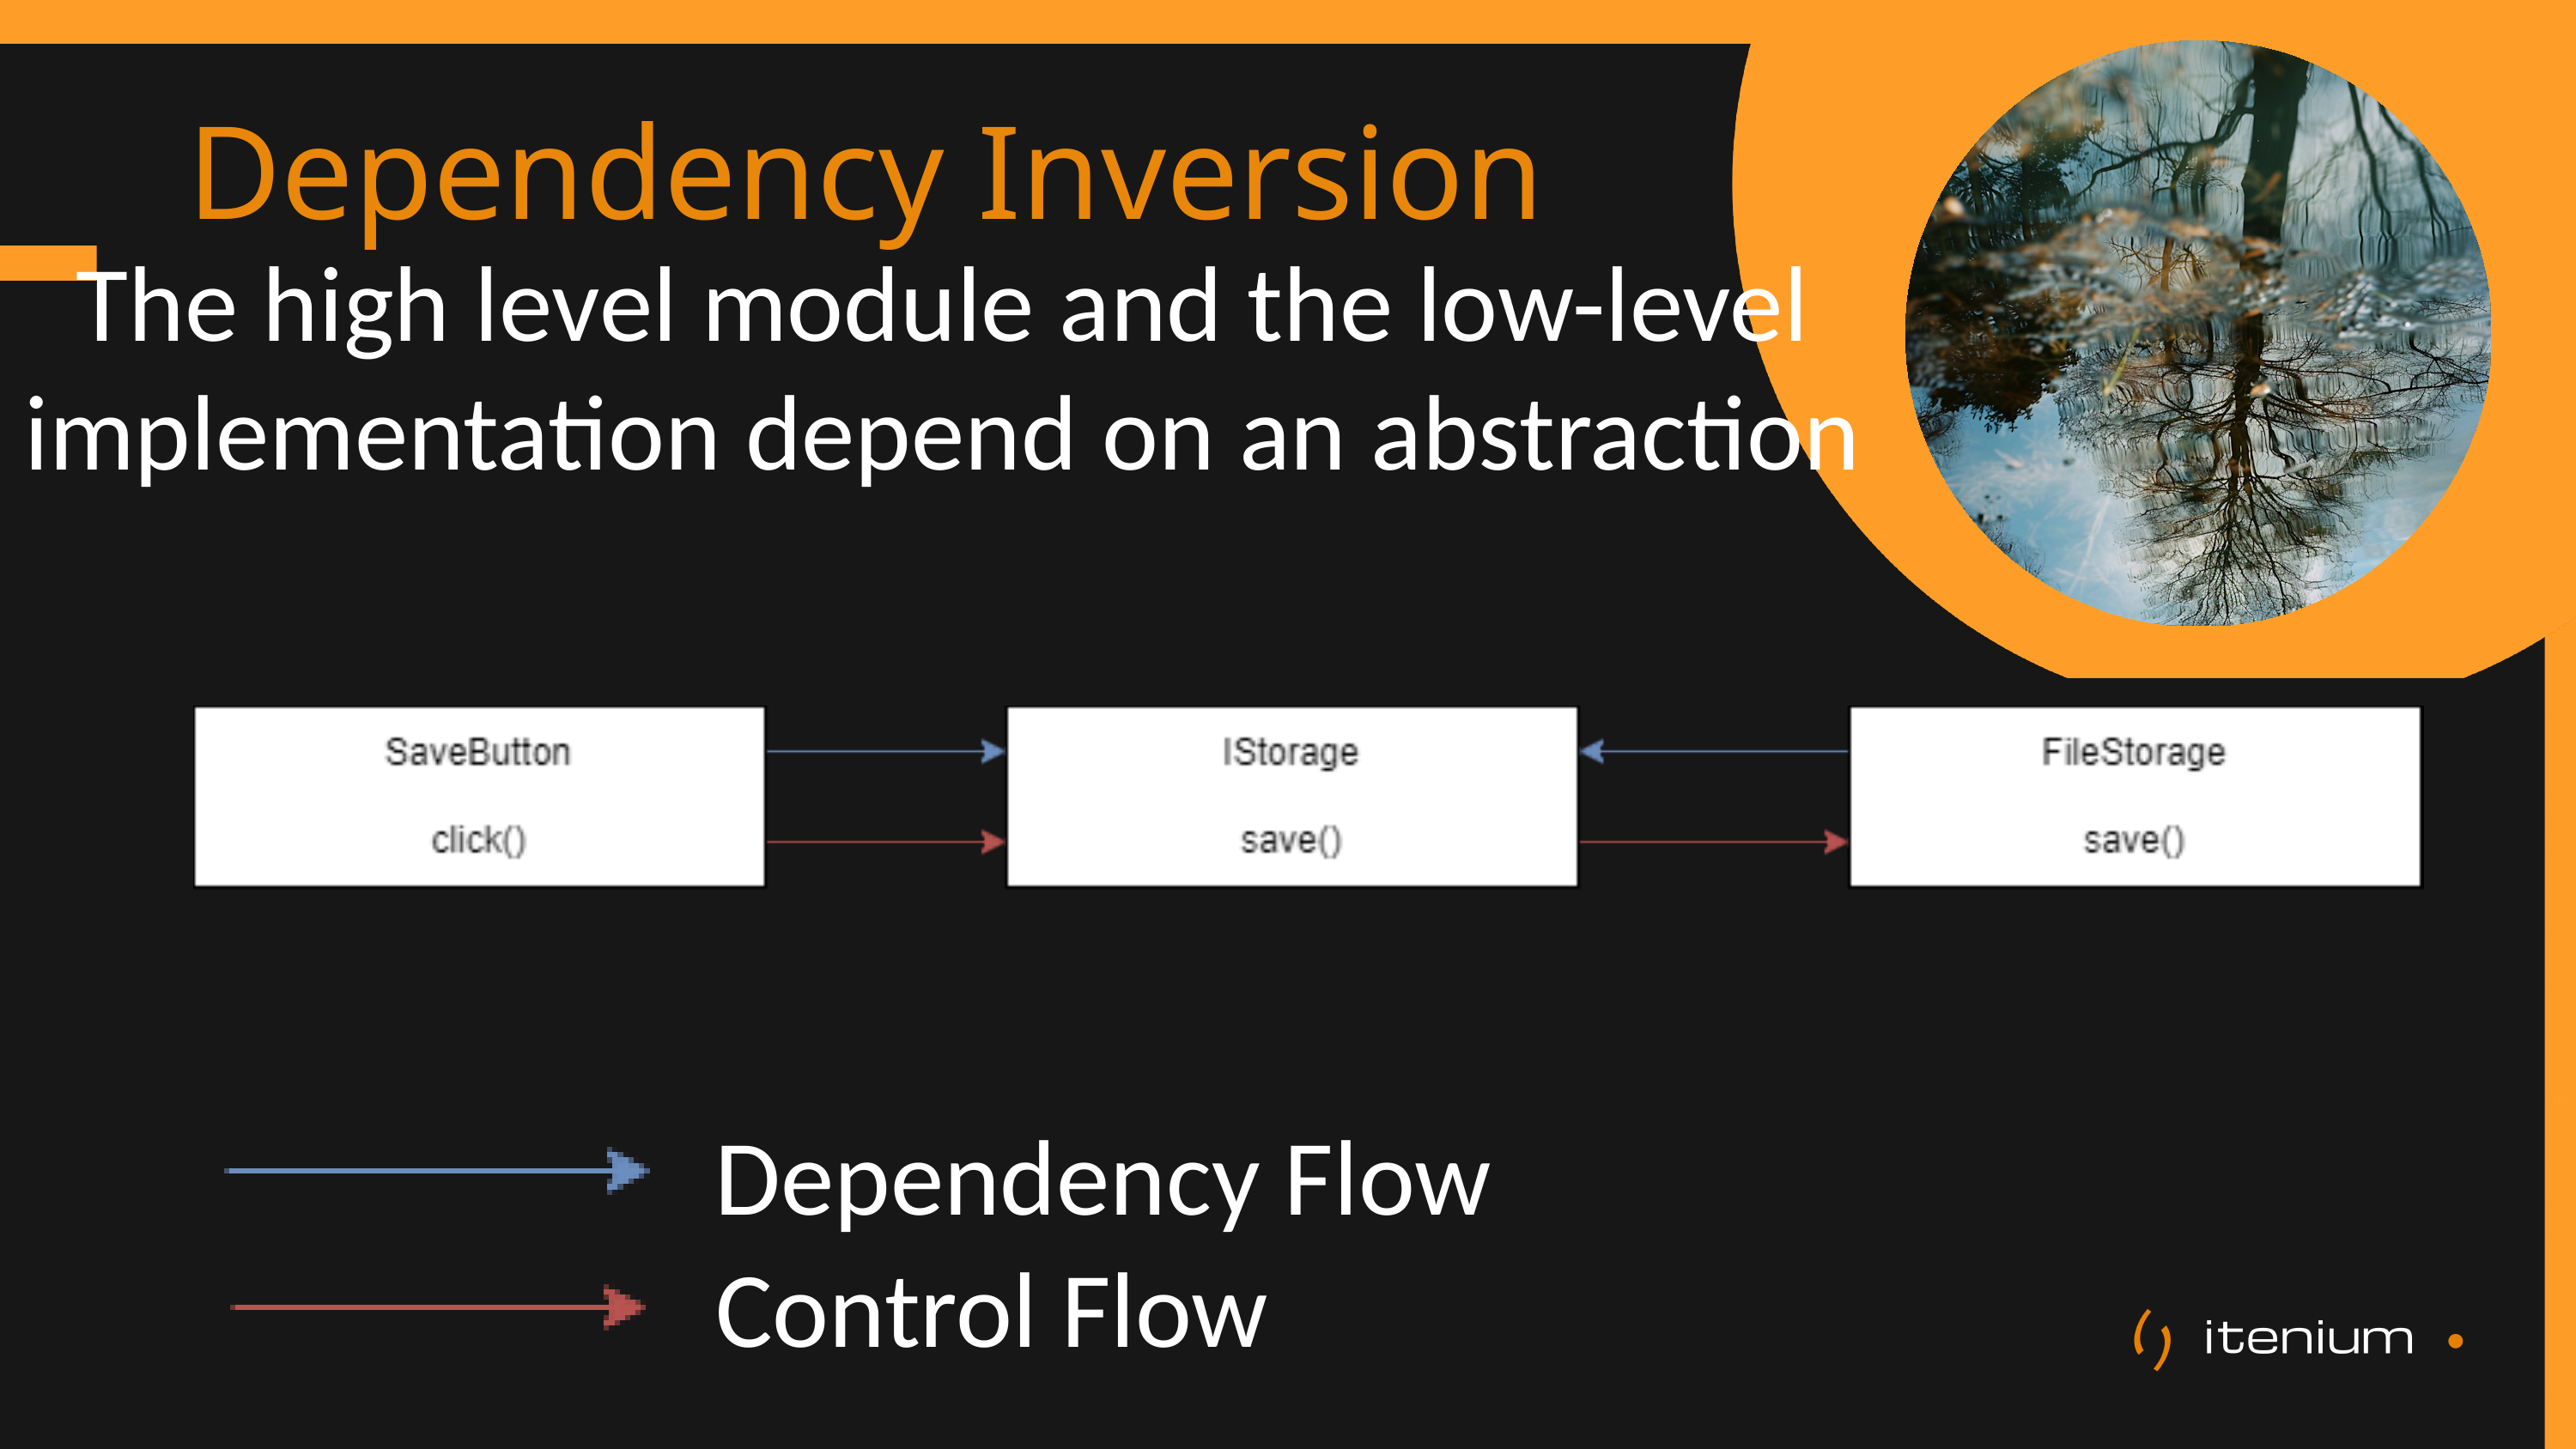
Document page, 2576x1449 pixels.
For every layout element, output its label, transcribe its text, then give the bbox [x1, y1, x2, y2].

picture [128, 1056, 734, 1352]
picture [0, 0, 2576, 1449]
picture [0, 245, 97, 281]
text_box Dependency Flow [733, 1101, 1660, 1233]
text_box Dependency Inversion [0, 71, 1728, 227]
picture [2111, 1288, 2487, 1391]
text_box The high level module and the low-level implementation depend on an abstraction [0, 227, 1728, 498]
text_box Control Flow [702, 1233, 1661, 1375]
picture [192, 705, 2425, 944]
